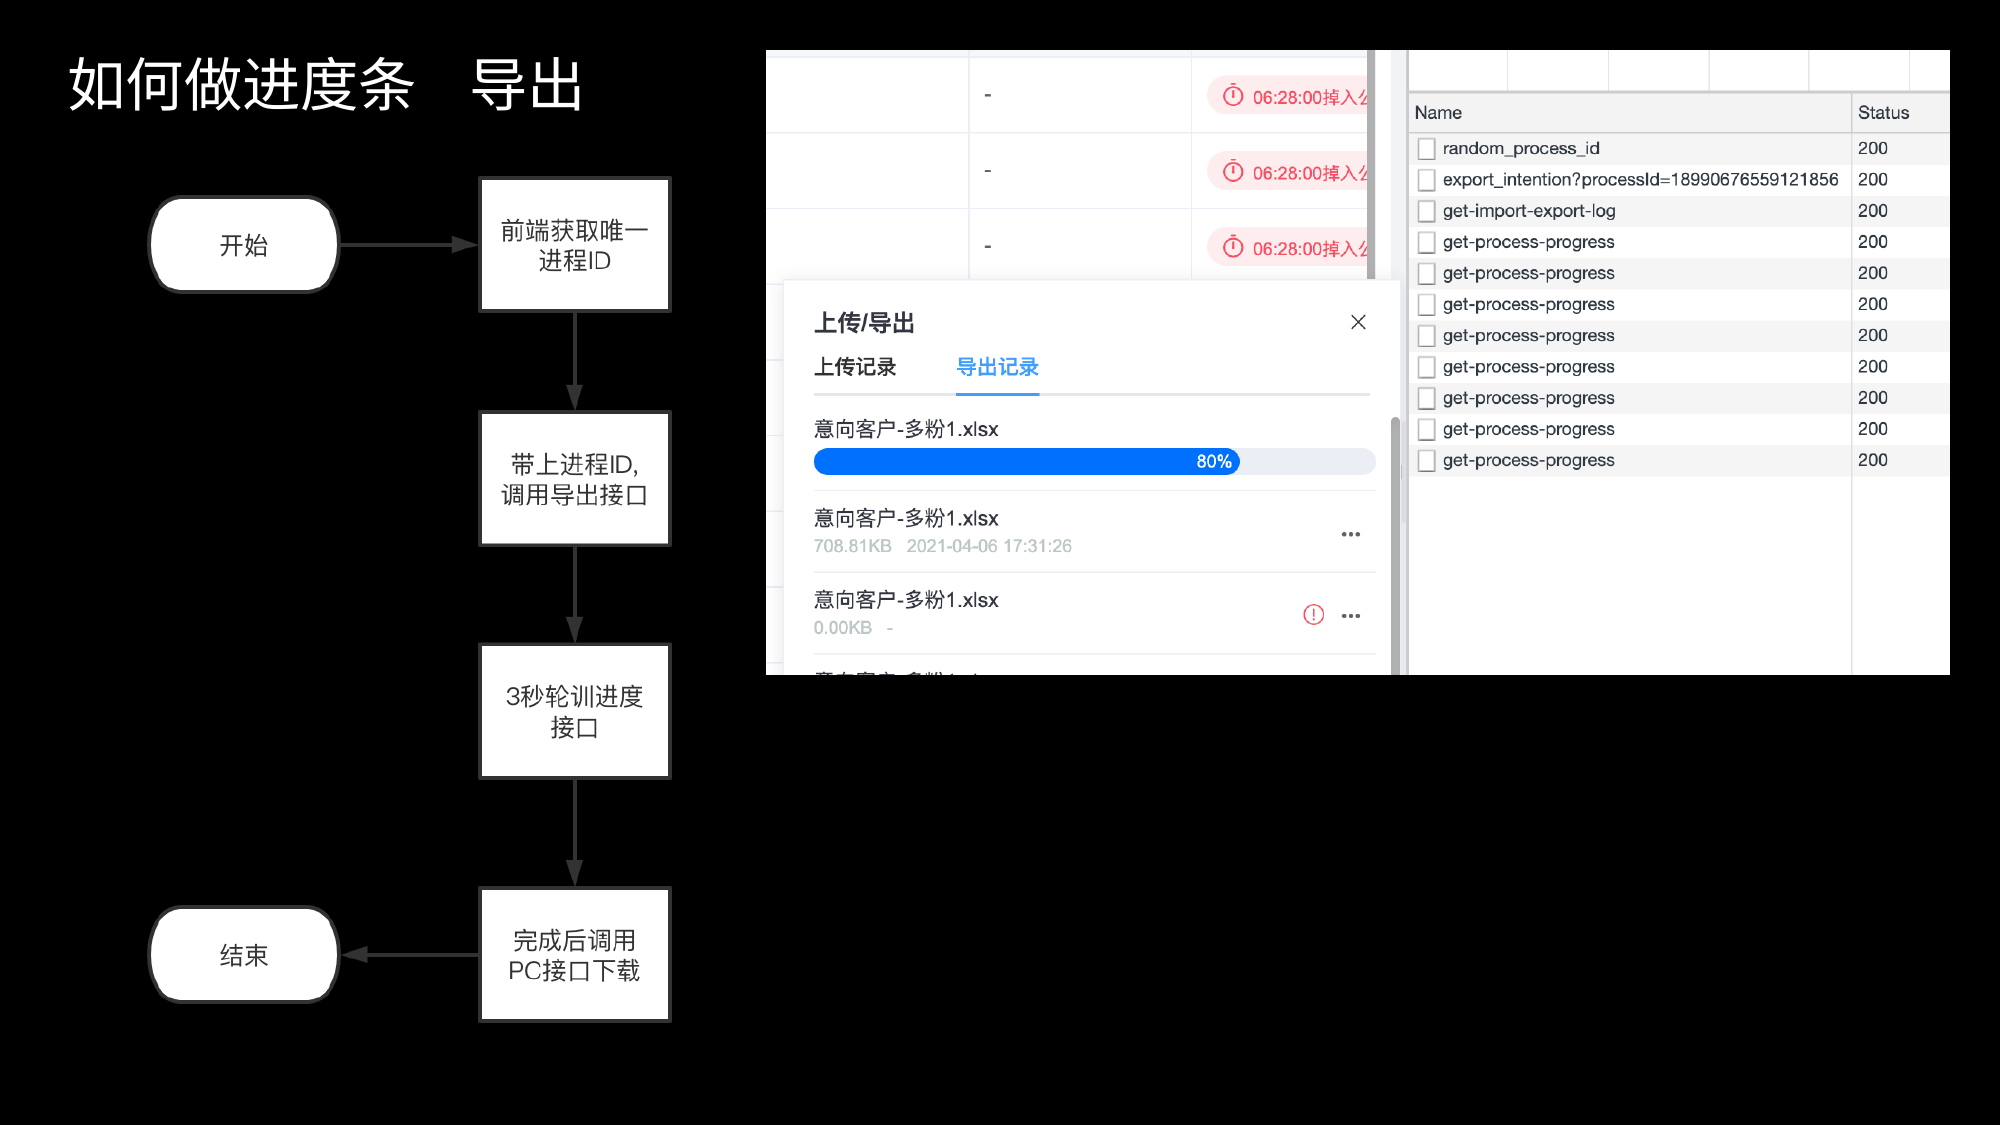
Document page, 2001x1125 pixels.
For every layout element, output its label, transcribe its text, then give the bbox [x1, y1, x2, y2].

picture [766, 50, 1950, 675]
text_box 如何做进度条 导出 [52, 40, 1887, 336]
picture [62, 149, 750, 1057]
